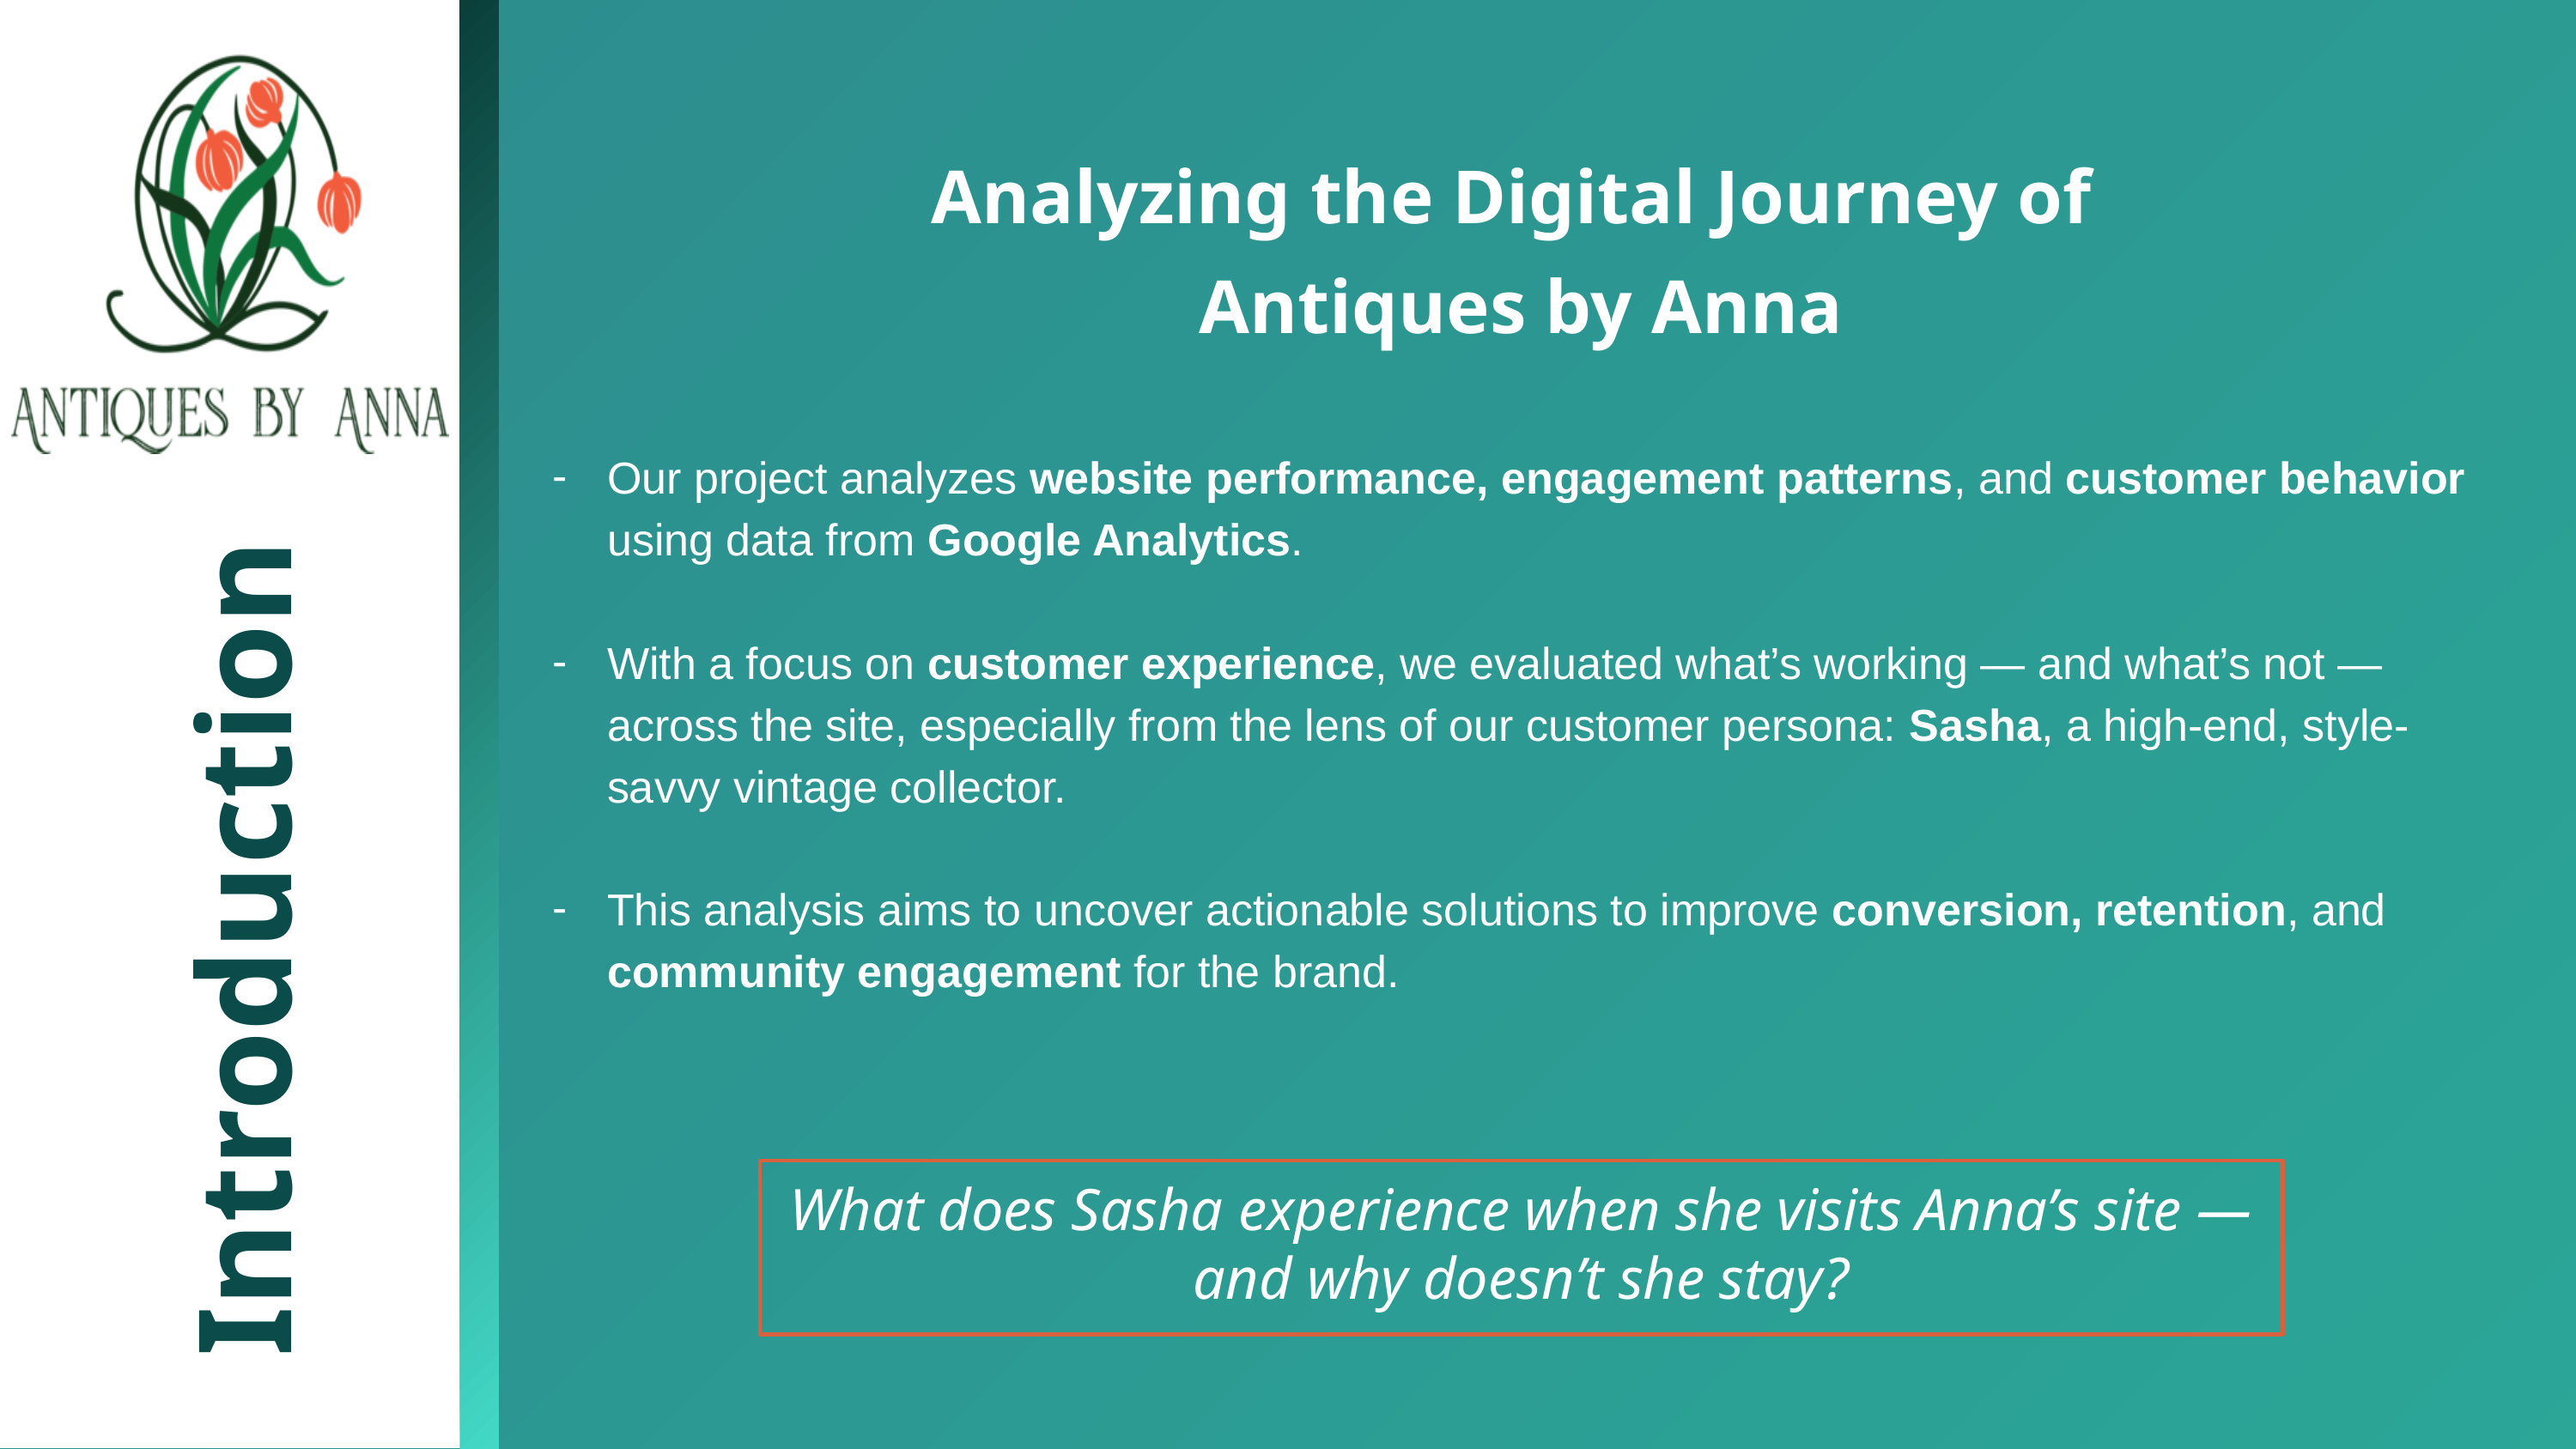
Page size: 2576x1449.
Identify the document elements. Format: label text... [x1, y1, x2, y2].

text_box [459, 0, 500, 1449]
text_box Analyzing the Digital Journey of Antiques by Anna [701, 128, 2342, 349]
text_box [0, 0, 459, 1449]
text_box What does Sasha experience when she visits Anna’s site — and why doesn’t she stay? [760, 1160, 2283, 1335]
text_box Our project analyzes website performance, engagement patterns, and customer behavior using data from Google Analytics. With a focus on customer experience, we evaluated what’s working — and what’s not — across the site, especially from the lens of our customer persona: Sasha, a high-end, style-savvy vintage collector. This analysis aims to uncover actionable solutions to improve conversion, retention, and community engagement for the brand. [530, 428, 2482, 1009]
picture [11, 53, 449, 455]
